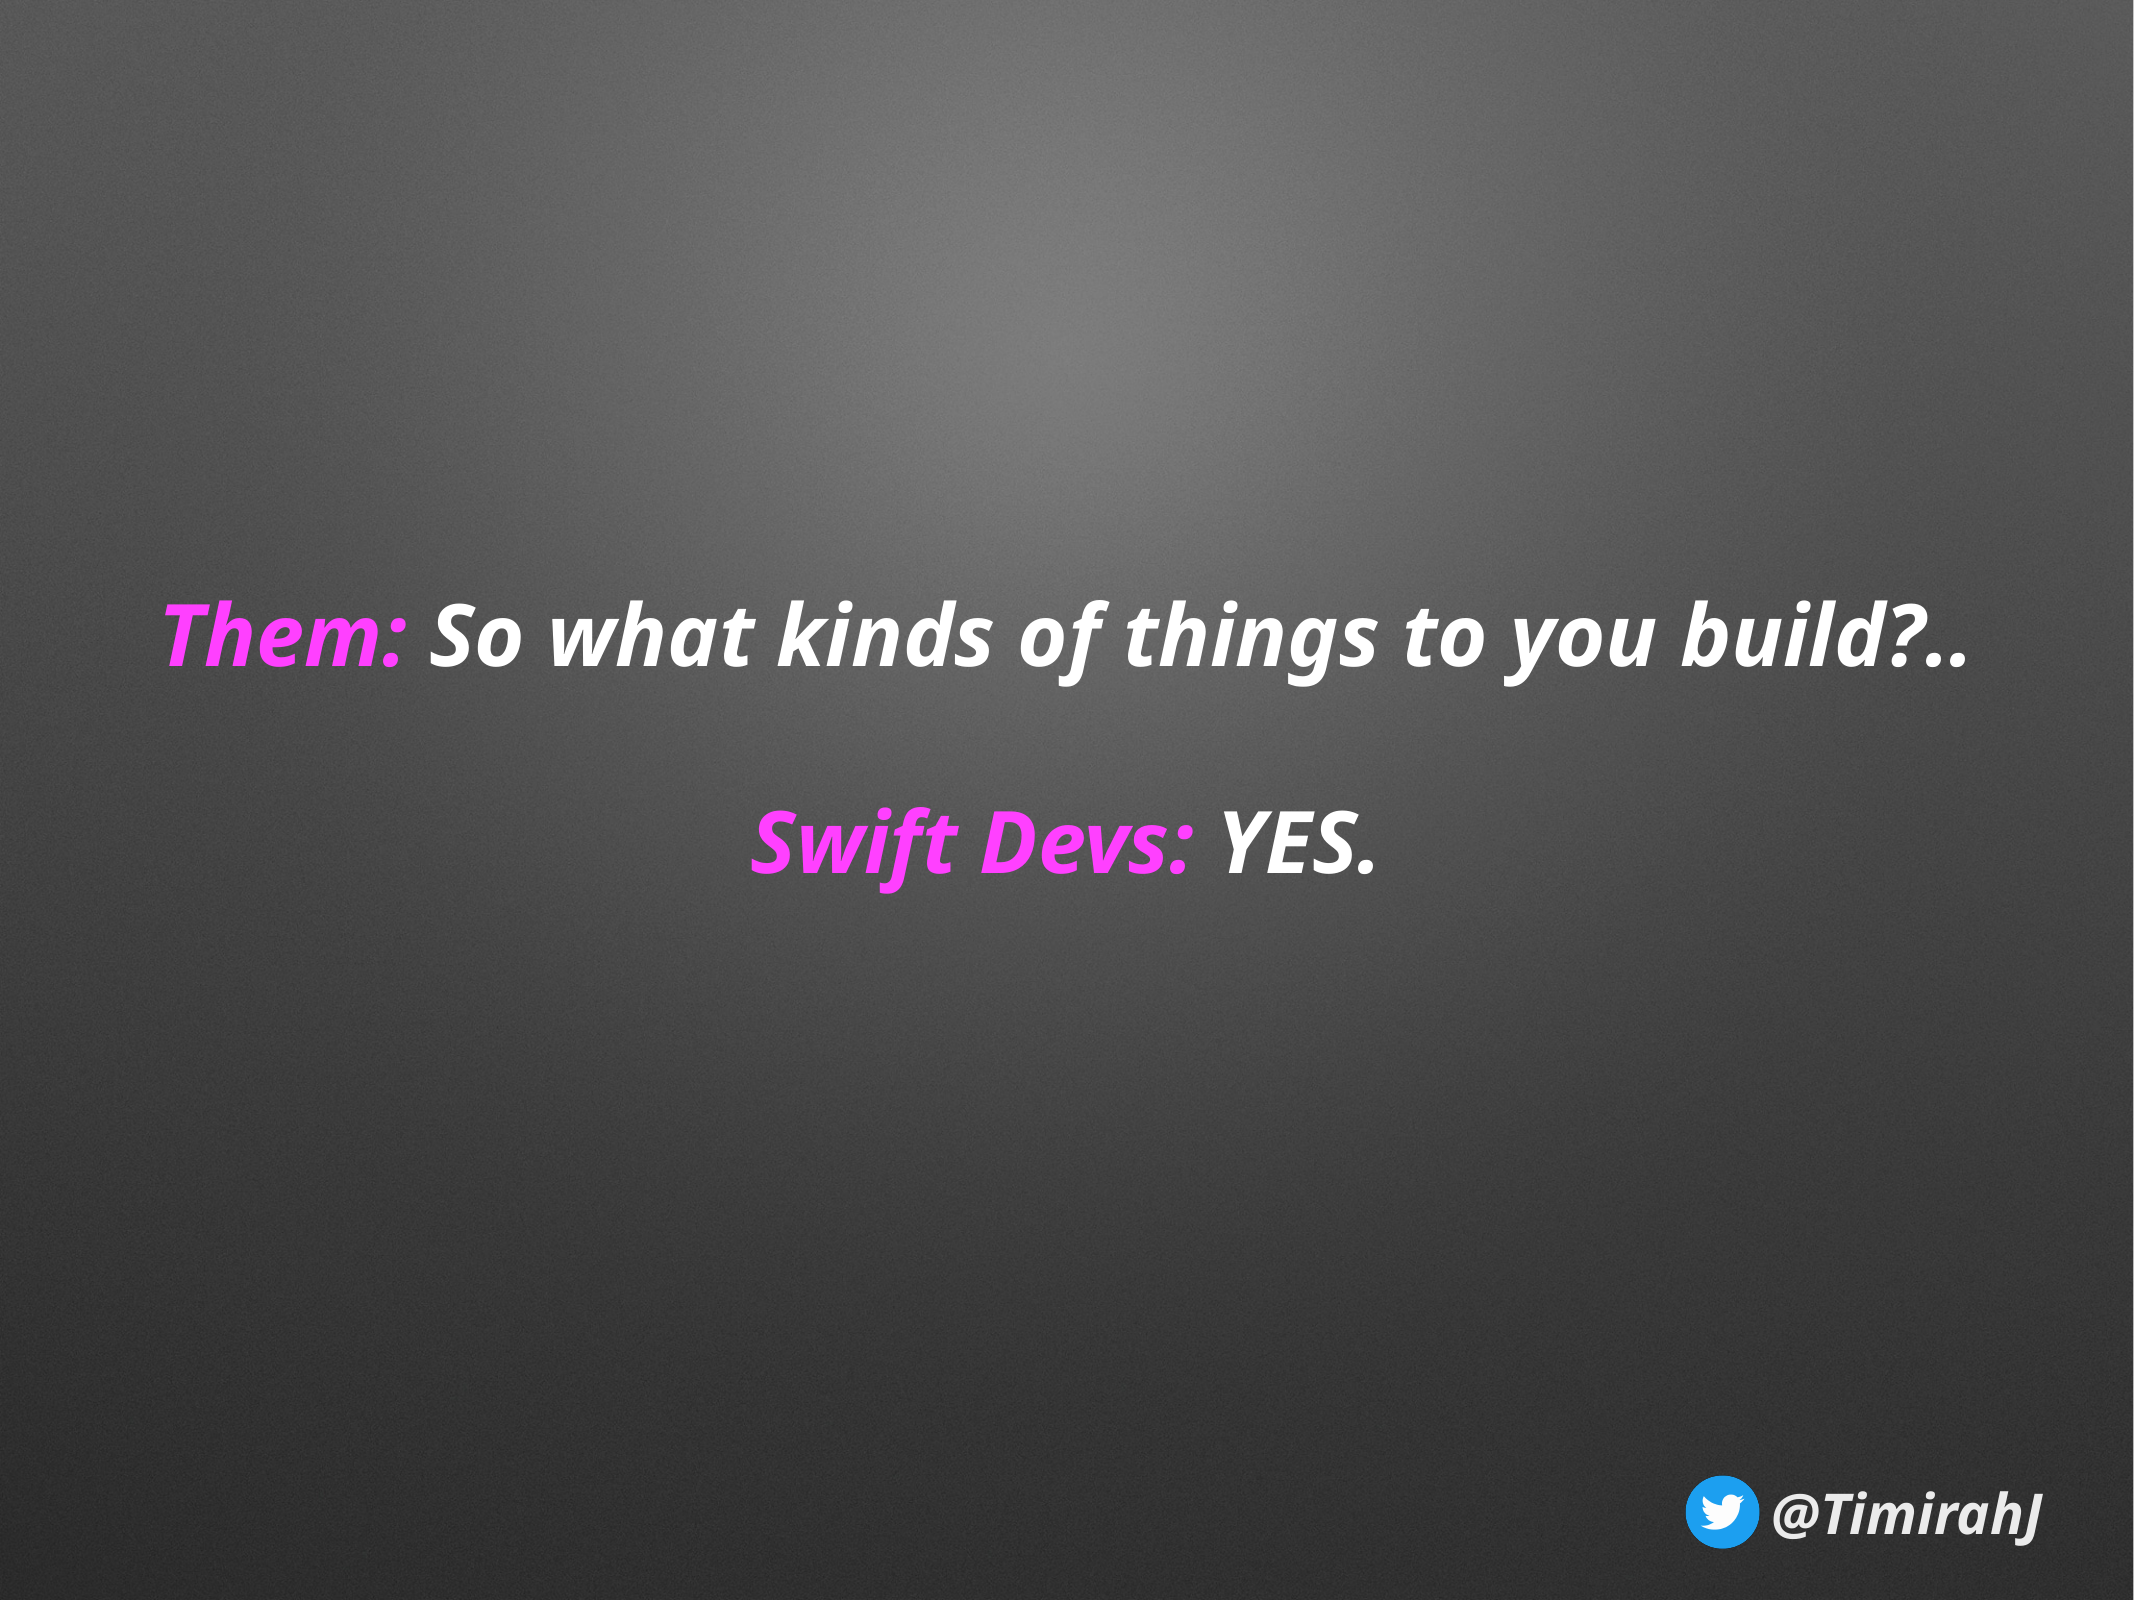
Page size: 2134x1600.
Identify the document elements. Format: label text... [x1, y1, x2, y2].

text_box @TimirahJ [1776, 1470, 2057, 1555]
title Them: So what kinds of things to you build?.. Swift Devs: YES. [124, 559, 2009, 913]
picture [0, 0, 2134, 1600]
